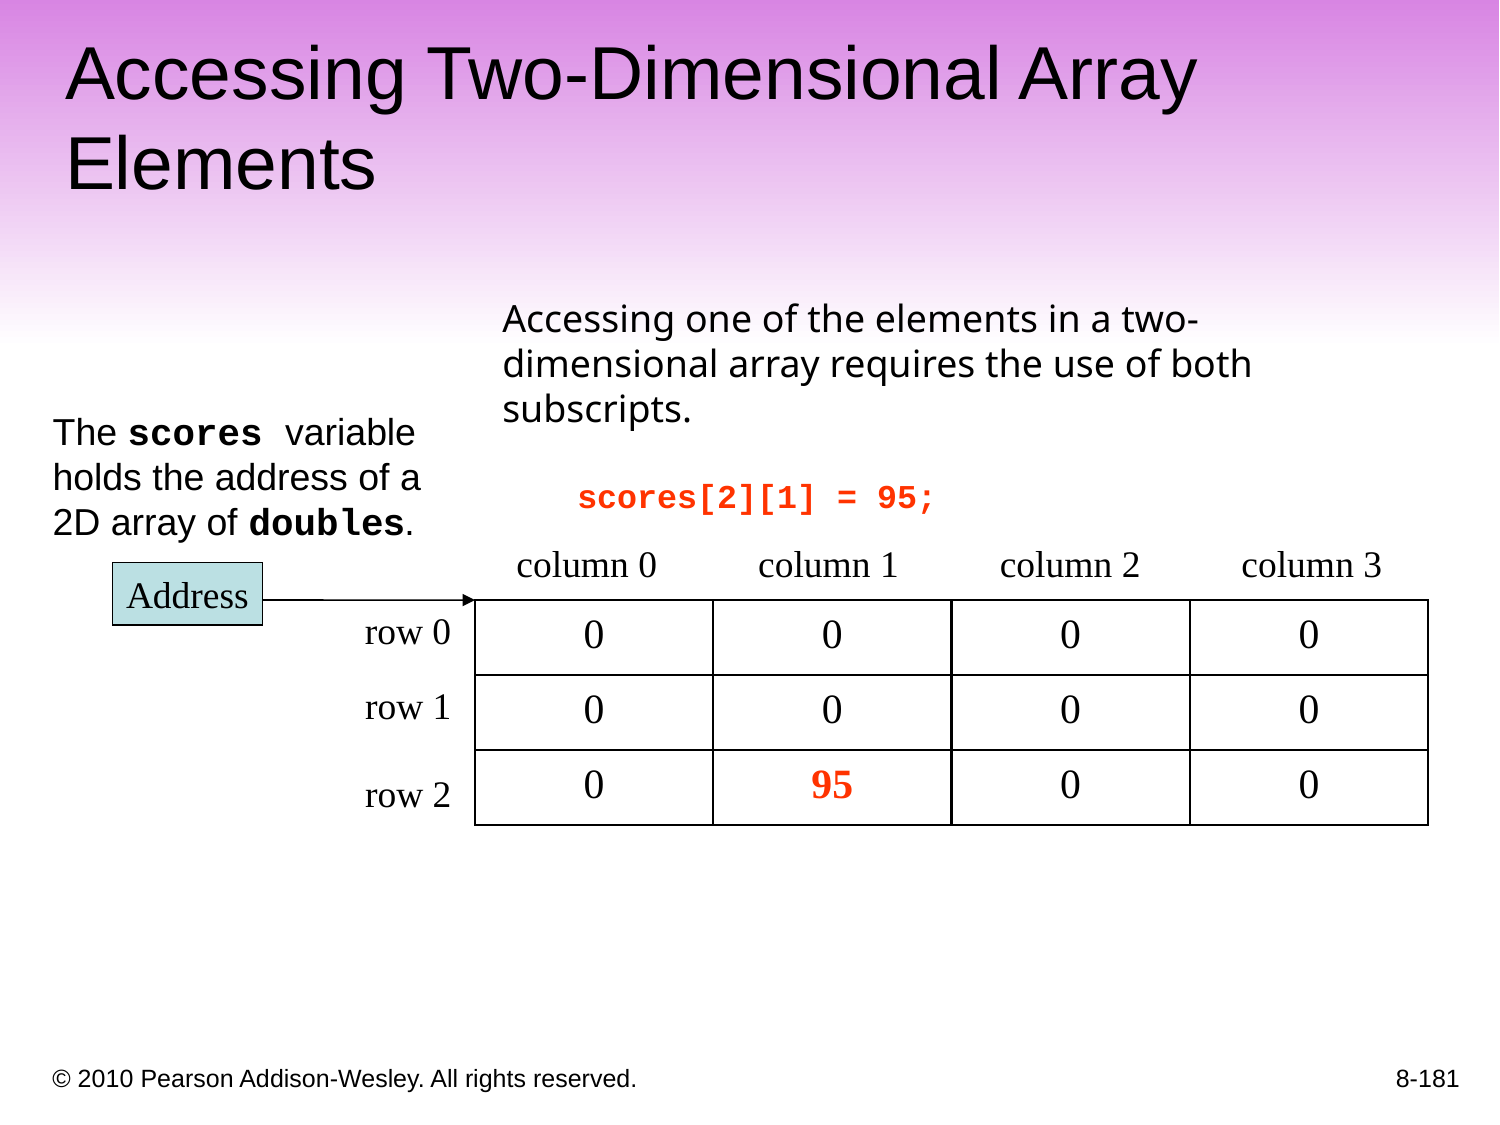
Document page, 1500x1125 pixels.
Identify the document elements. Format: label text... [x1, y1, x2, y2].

text_box [262, 593, 475, 607]
text_box 0 [1190, 674, 1429, 749]
text_box 0 [714, 599, 952, 674]
text_box 95 [714, 749, 952, 825]
text_box column 0 [501, 532, 673, 593]
text_box column 1 [743, 532, 915, 593]
text_box Address [112, 562, 263, 625]
text_box 0 [474, 599, 714, 674]
text_box Accessing one of the elements in a two-dimensional array requires the use of both subscripts. scores[2][1] = 95; [487, 287, 1325, 523]
text_box 0 [952, 674, 1190, 749]
text_box 0 [952, 749, 1190, 825]
slide_number 8-181 [1162, 1024, 1476, 1101]
text_box column 2 [985, 532, 1156, 593]
text_box column 3 [1226, 532, 1398, 593]
text_box 0 [1190, 599, 1429, 674]
text_box 0 [474, 674, 714, 749]
text_box row 2 [350, 762, 467, 823]
text_box The scores variable holds the address of a 2D array of doubles. [38, 400, 437, 551]
text_box 0 [1190, 749, 1429, 825]
text_box 0 [474, 749, 714, 825]
text_box row 1 [350, 674, 467, 735]
title Accessing Two-Dimensional Array Elements [50, 49, 1463, 213]
text_box 0 [714, 674, 952, 749]
text_box 0 [952, 599, 1190, 674]
text_box row 0 [349, 601, 467, 660]
